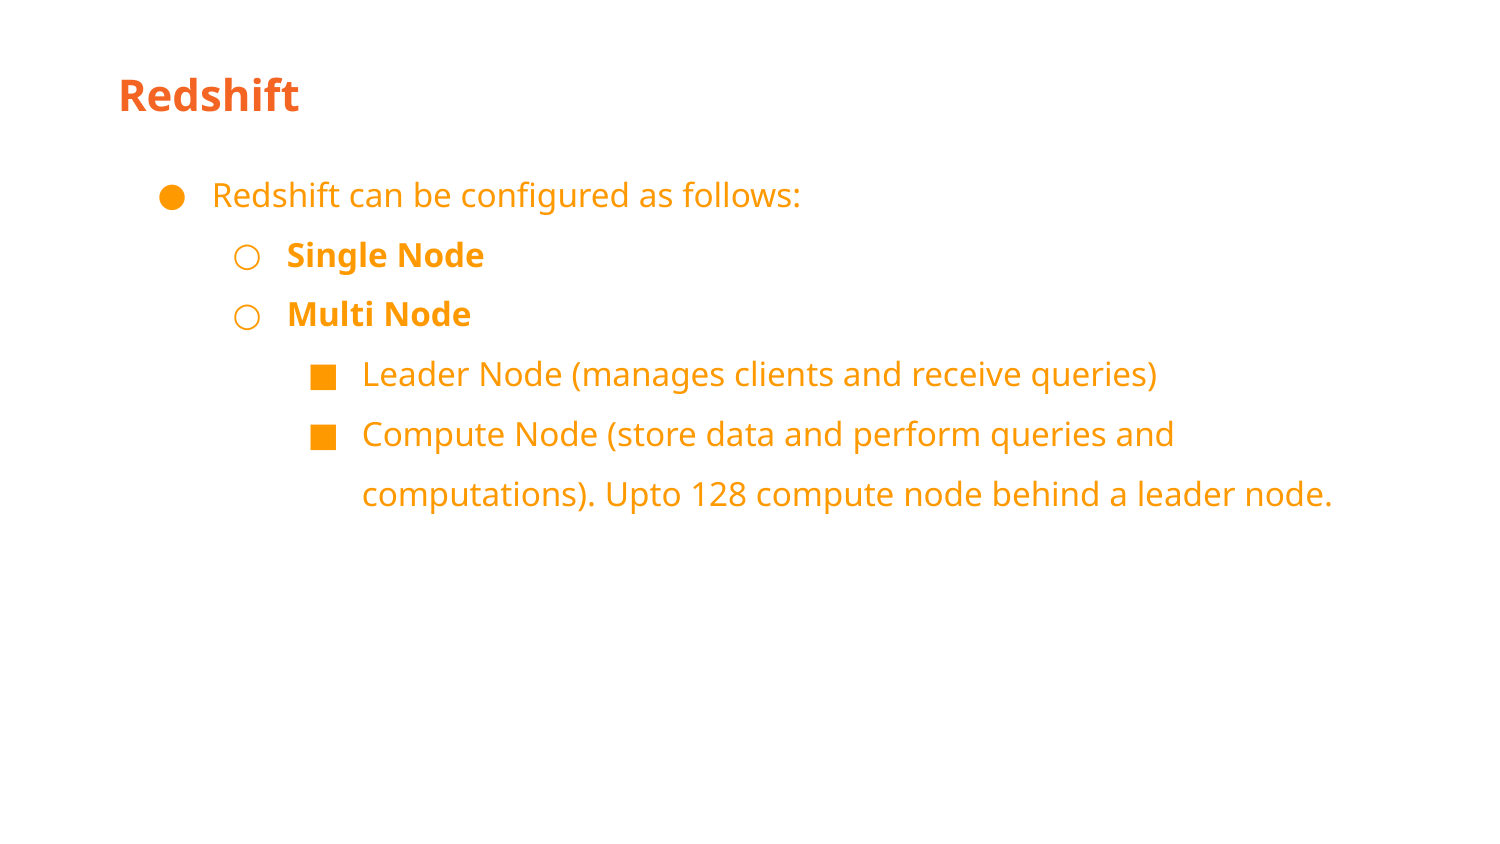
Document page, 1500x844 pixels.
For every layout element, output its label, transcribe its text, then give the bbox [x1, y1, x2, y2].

title Redshift [102, 52, 1327, 179]
title Redshift can be configured as follows: Single Node Multi Node Leader Node (manages clients and receive queries) Compute Node (store data and perform queries and computations). Upto 128 compute node behind a leader node. [121, 138, 1410, 784]
